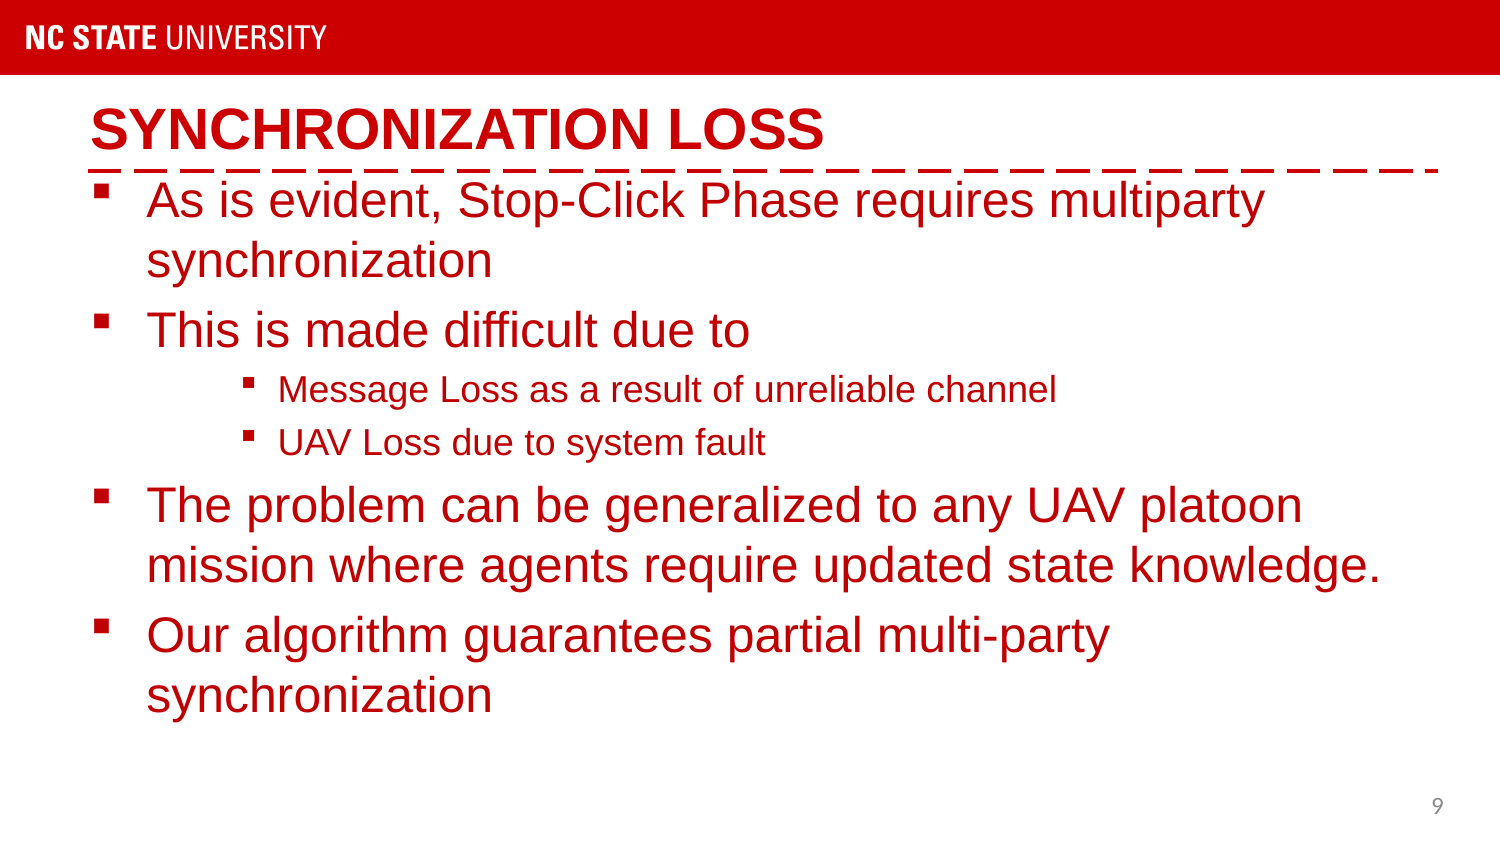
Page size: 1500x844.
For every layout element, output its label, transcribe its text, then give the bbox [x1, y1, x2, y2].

slide_number 9 [1108, 782, 1459, 827]
title SYNCHRONIZATION LOSS [75, 60, 1425, 160]
list As is evident, Stop-Click Phase requires multiparty synchronization This is made difficult due to Message Loss as a result of unreliable channel UAV Loss due to system fault The problem can be generalized to any UAV platoon mission where agents require updated state knowledge. Our algorithm guarantees partial multi-party synchronization [75, 160, 1479, 707]
picture [0, 0, 1500, 75]
